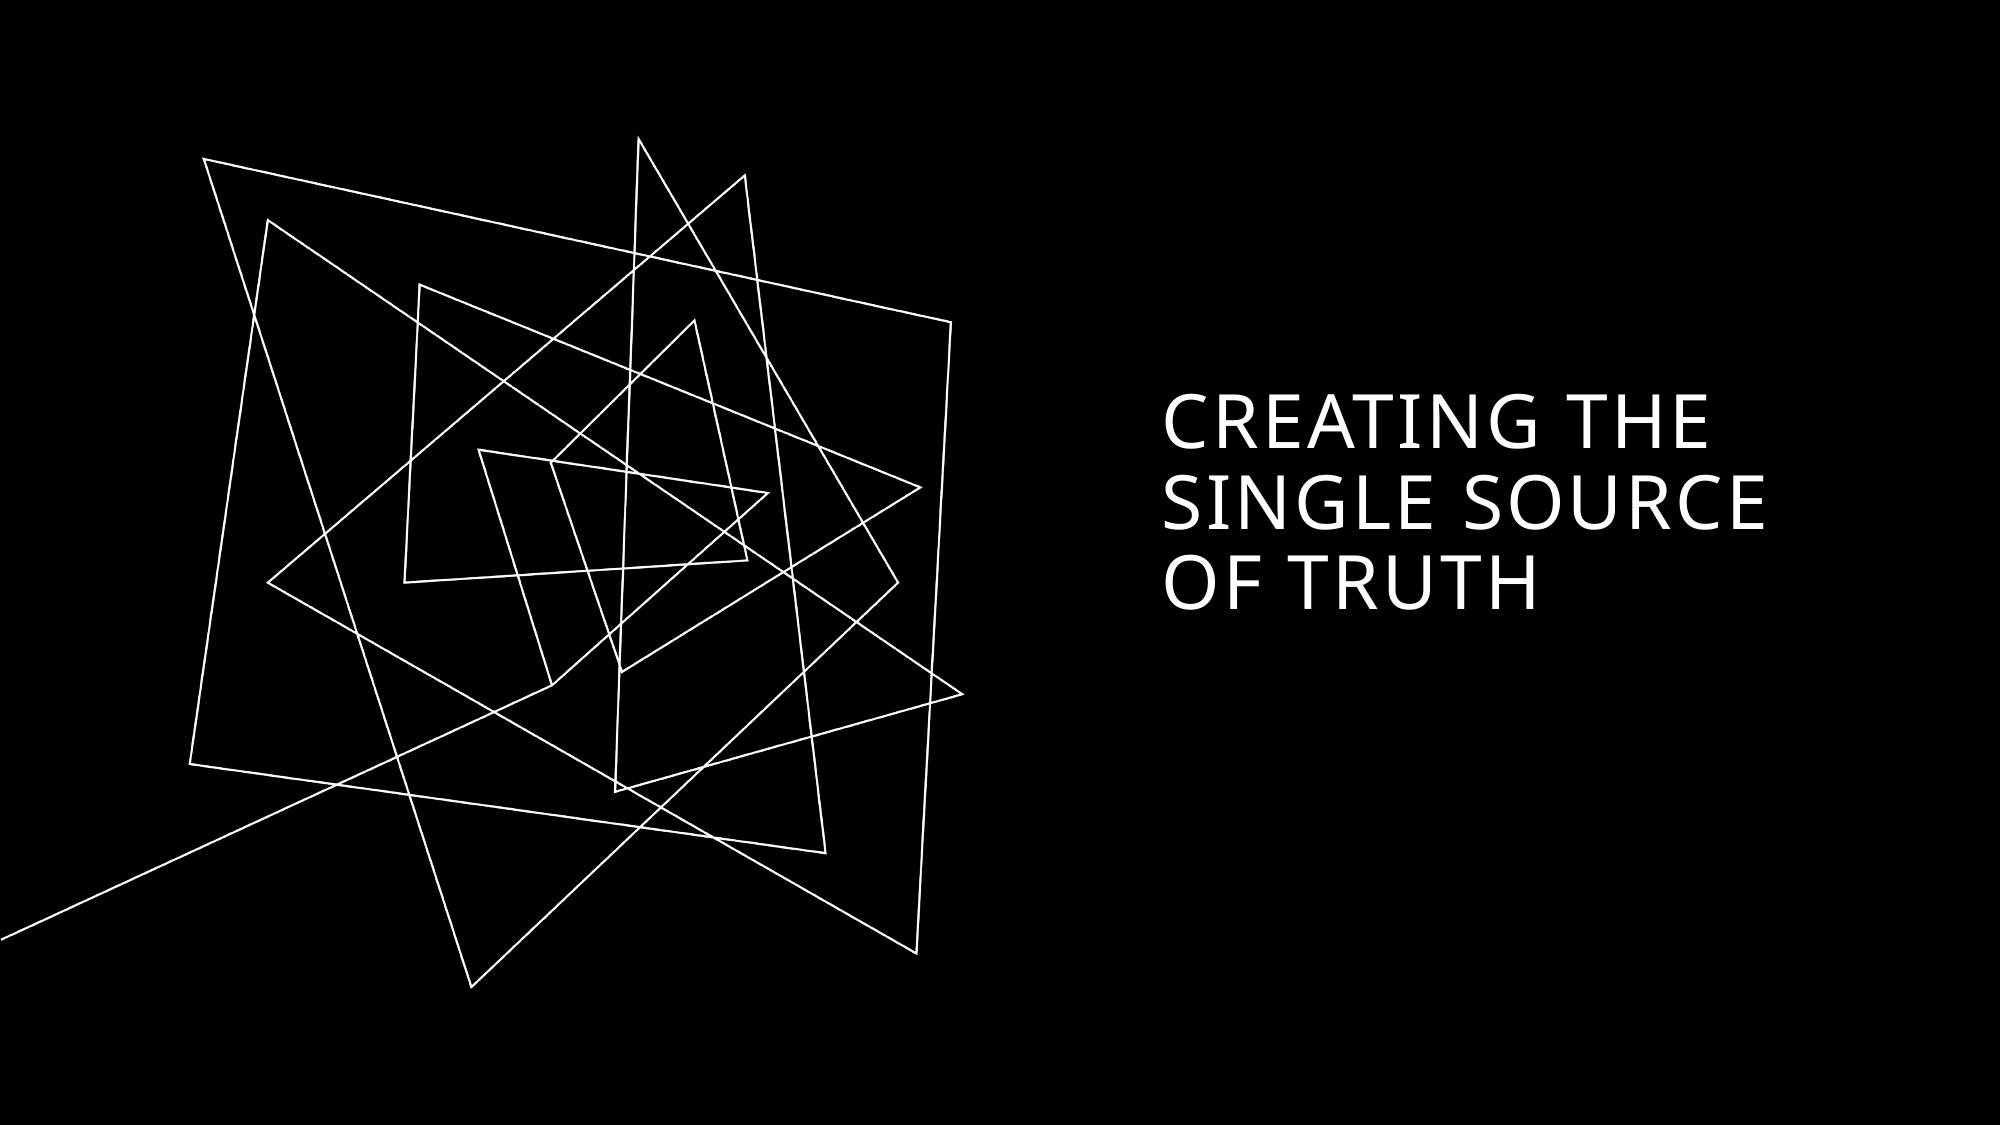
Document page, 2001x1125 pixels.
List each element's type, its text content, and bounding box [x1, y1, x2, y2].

picture [0, 135, 965, 989]
title Creating the single source of truth [1146, 352, 1833, 634]
